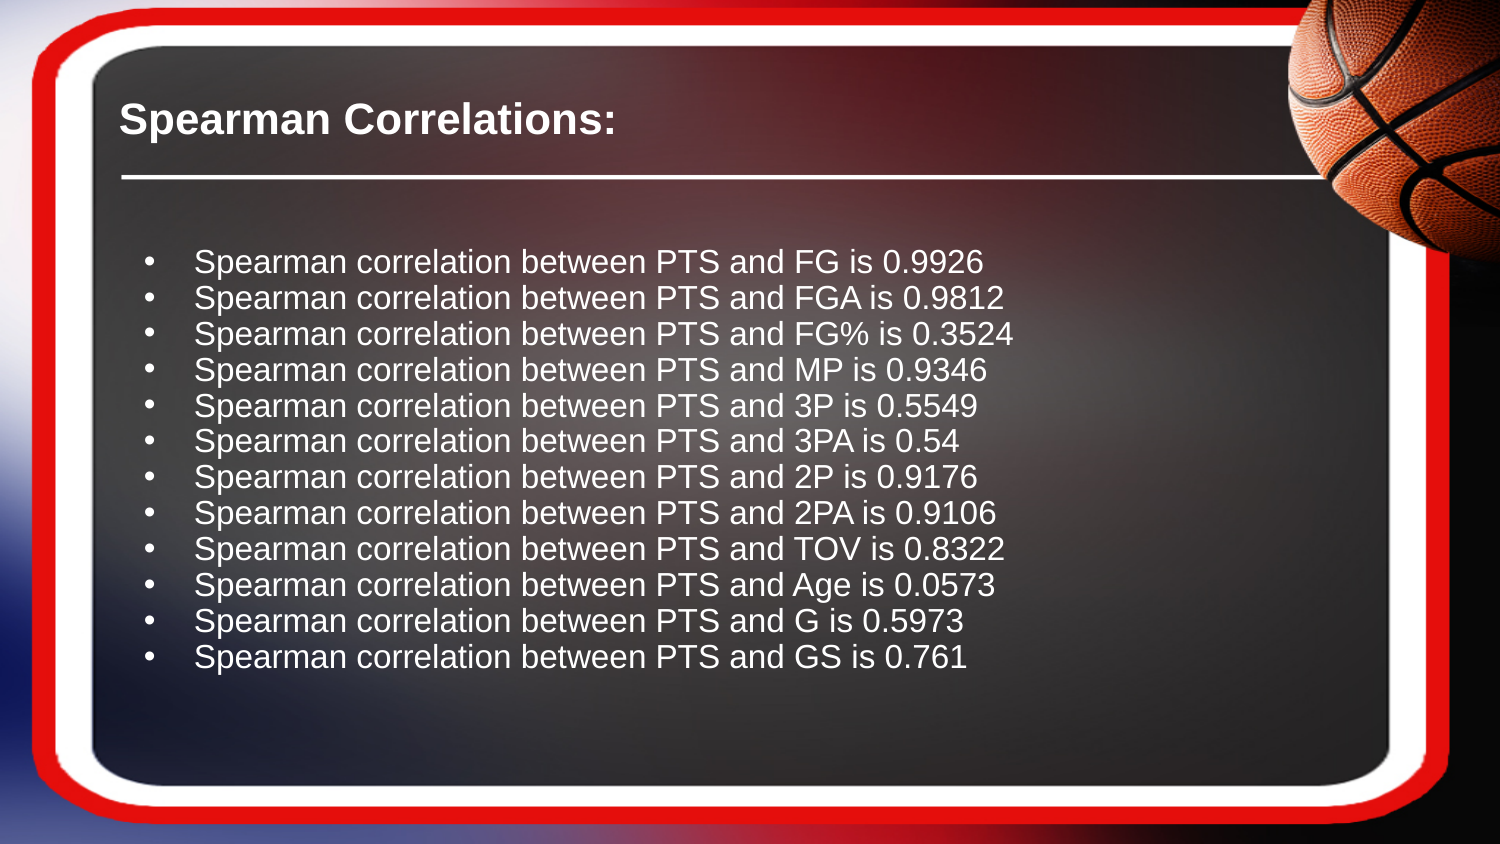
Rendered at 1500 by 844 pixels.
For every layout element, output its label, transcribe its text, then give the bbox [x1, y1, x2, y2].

picture [0, 0, 1500, 844]
list Spearman correlation between PTS and FG is 0.9926 Spearman correlation between PTS and FGA is 0.9812 Spearman correlation between PTS and FG% is 0.3524 Spearman correlation between PTS and MP is 0.9346 Spearman correlation between PTS and 3P is 0.5549 Spearman correlation between PTS and 3PA is 0.54 Spearman correlation between PTS and 2P is 0.9176 Spearman correlation between PTS and 2PA is 0.9106 Spearman correlation between PTS and TOV is 0.8322 Spearman correlation between PTS and Age is 0.0573 Spearman correlation between PTS and G is 0.5973 Spearman correlation between PTS and GS is 0.761 [111, 191, 1377, 751]
title Spearman Correlations: [111, 84, 1377, 149]
